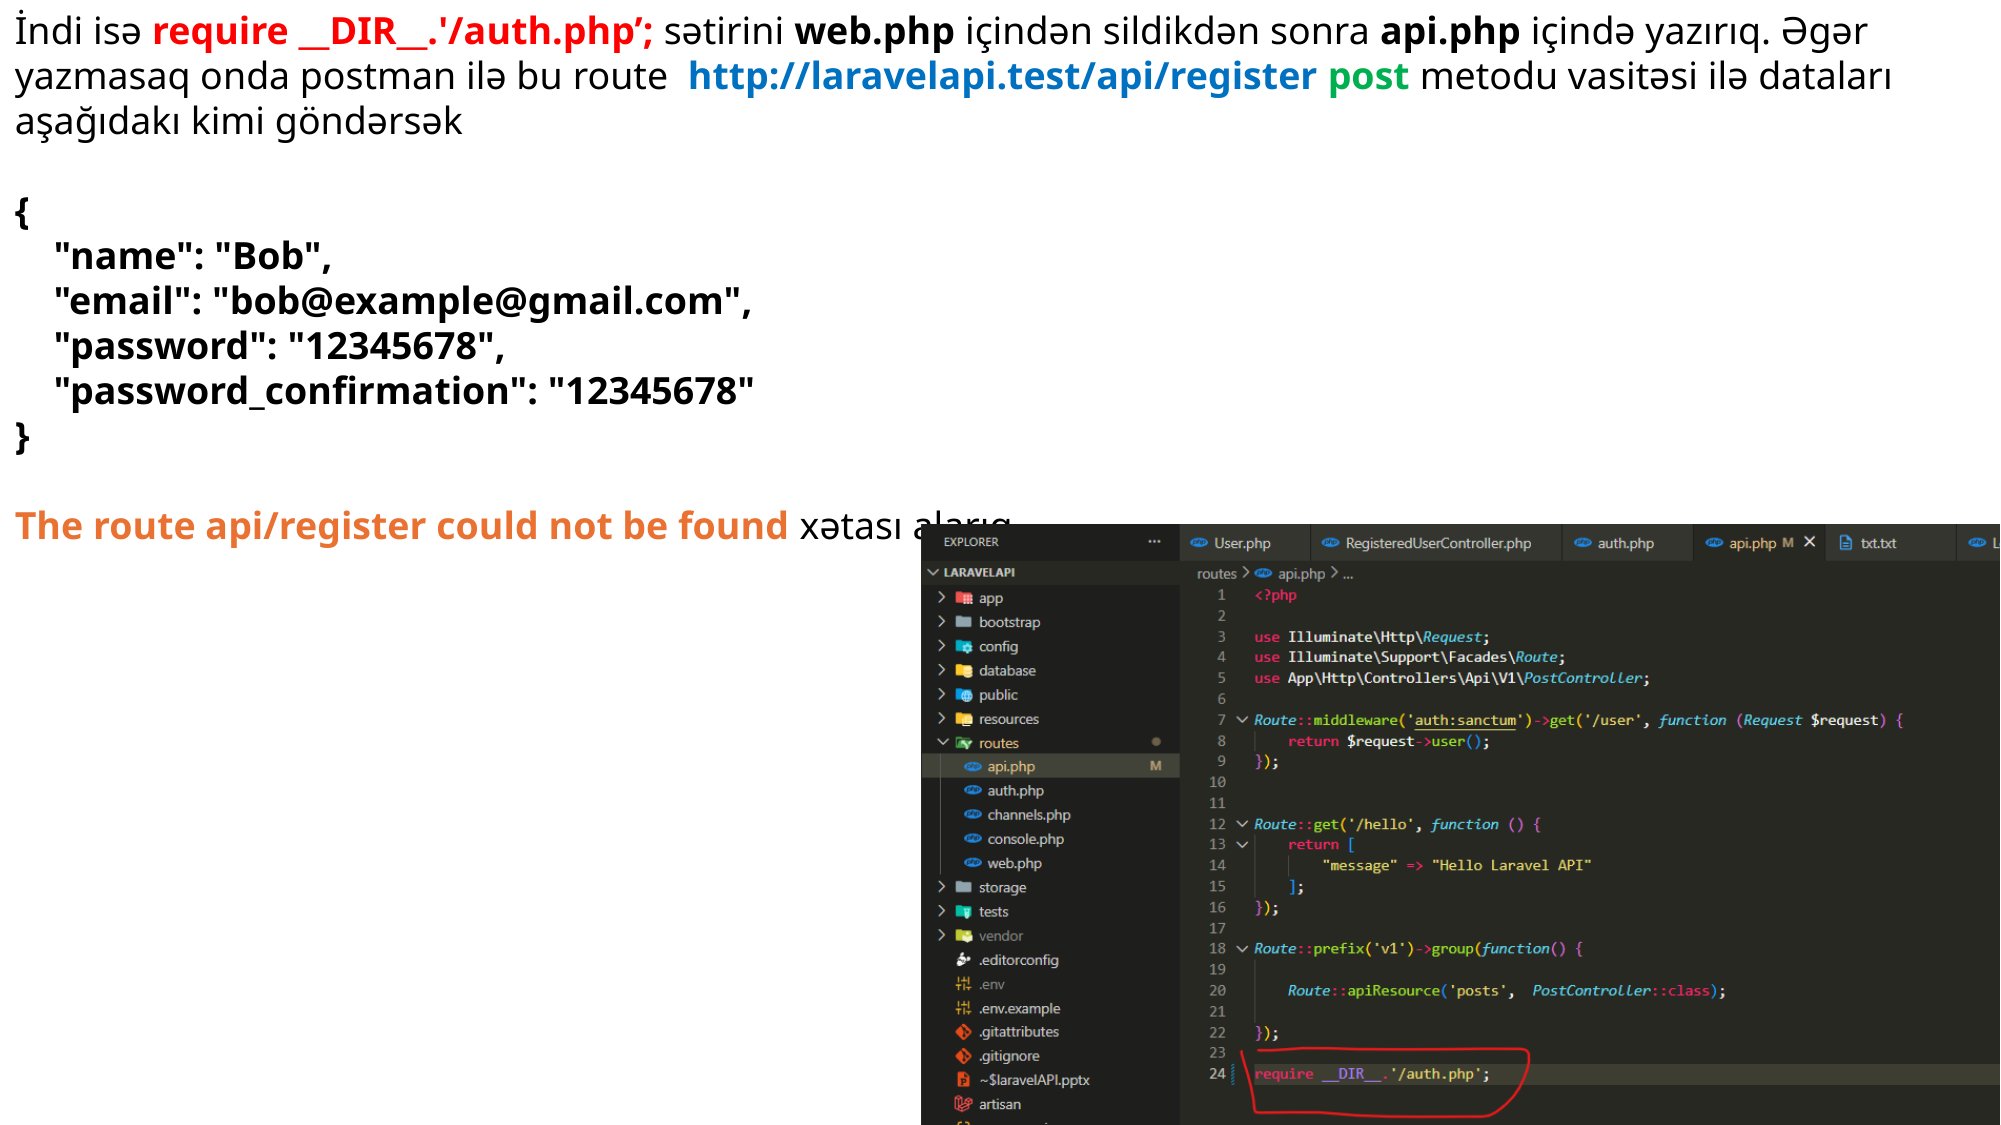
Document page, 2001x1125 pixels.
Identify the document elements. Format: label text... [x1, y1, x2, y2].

picture [921, 524, 2000, 1125]
text_box İndi isə require __DIR__.'/auth.php’; sətirini web.php içindən sildikdən sonra api.php içində yazırıq. Əgər yazmasaq onda postman ilə bu route http://laravelapi.test/api/register post metodu vasitəsi ilə dataları aşağıdakı kimi göndərsək { "name": "Bob", "email": "bob@example@gmail.com", "password": "12345678", "password_confirmation": "12345678" } The route api/register could not be found xətası alarıq. [0, 0, 2000, 600]
